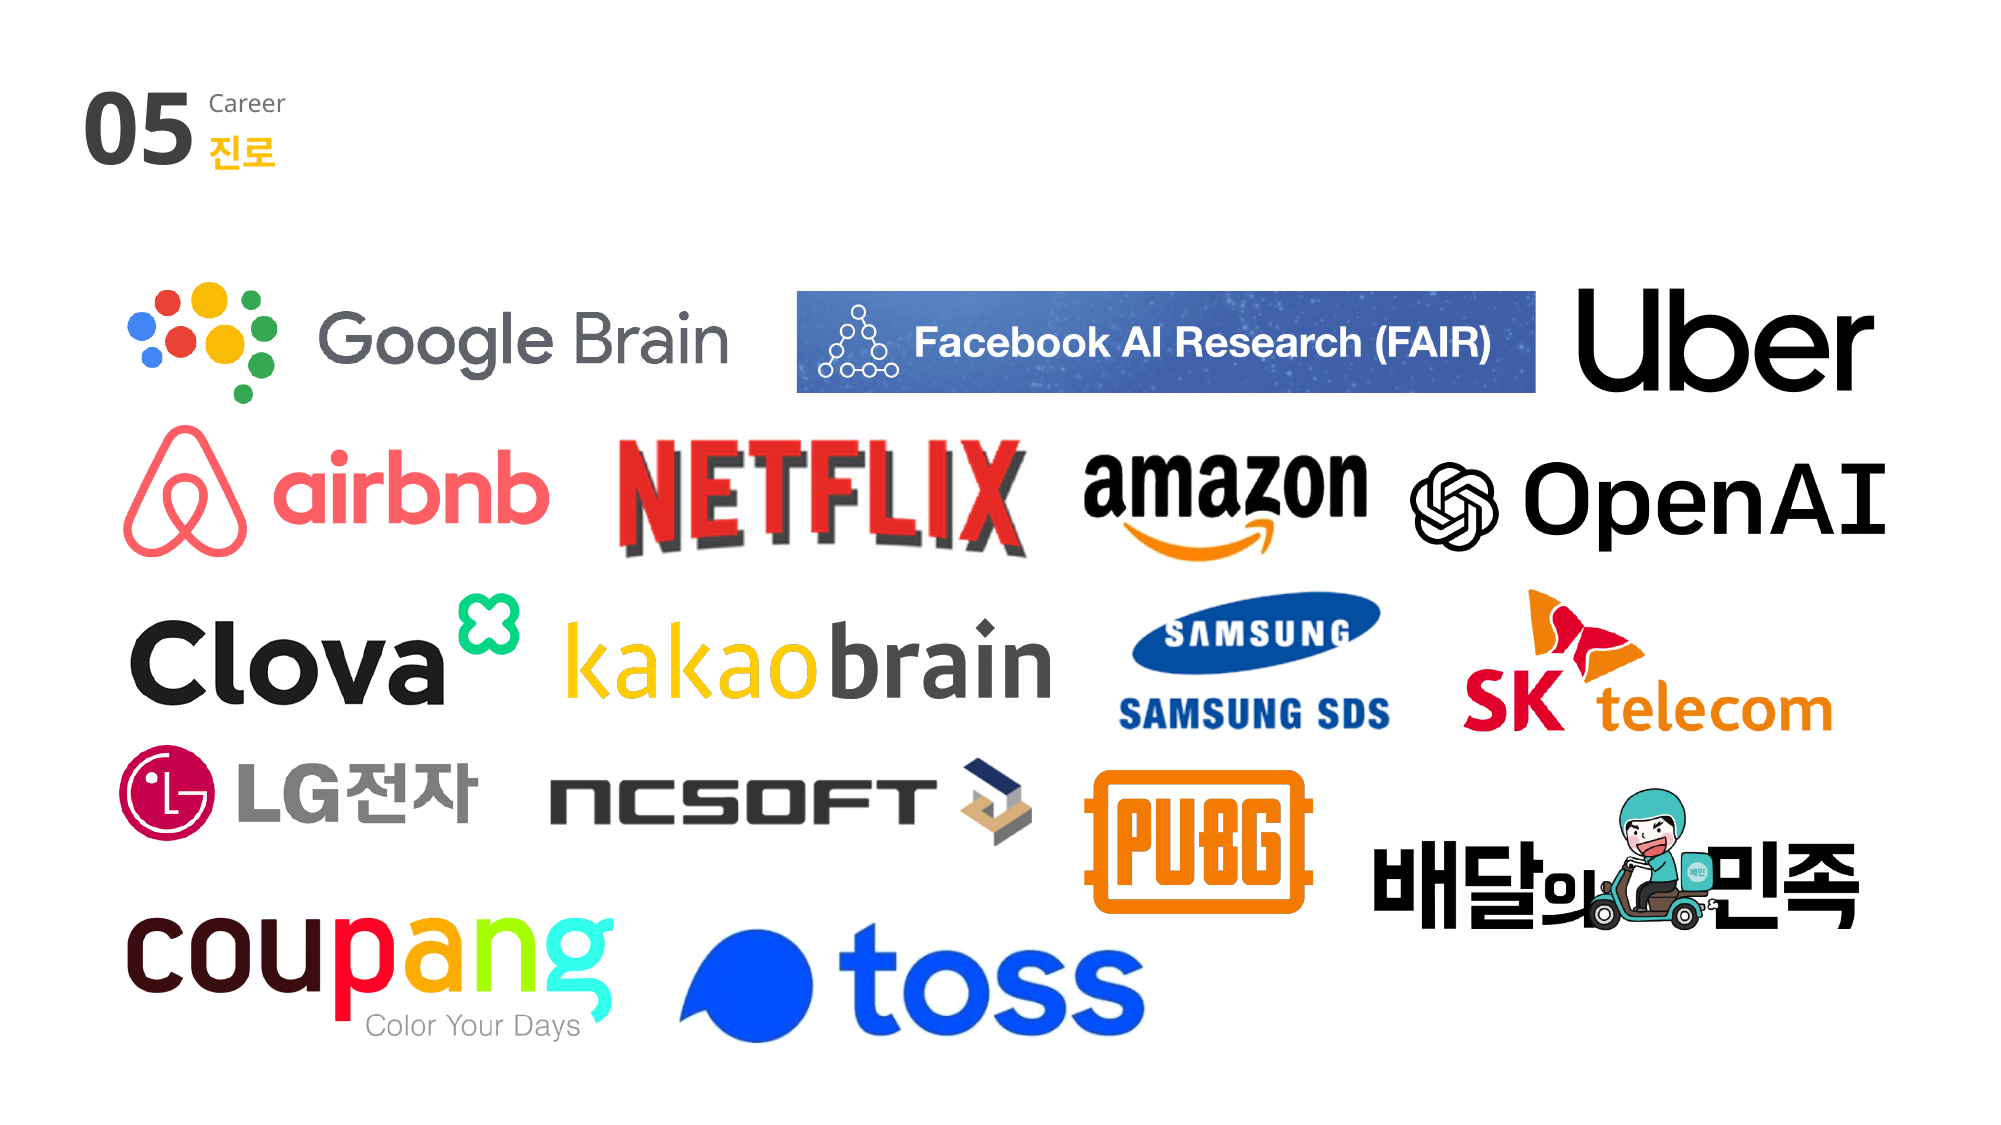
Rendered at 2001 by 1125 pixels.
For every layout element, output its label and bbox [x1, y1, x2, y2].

picture [115, 421, 556, 564]
picture [110, 899, 629, 1056]
picture [678, 919, 1151, 1047]
picture [1084, 575, 1425, 746]
picture [115, 575, 521, 742]
picture [1463, 589, 1832, 732]
picture [1410, 462, 1885, 553]
picture [607, 421, 1033, 565]
picture [1577, 287, 1876, 393]
picture [1084, 451, 1372, 563]
picture [796, 291, 1536, 393]
picture [544, 754, 1036, 846]
picture [1371, 788, 1860, 941]
picture [568, 618, 1050, 699]
picture [1084, 768, 1314, 918]
text_box [55, 57, 670, 194]
picture [115, 745, 486, 845]
picture [107, 274, 755, 410]
